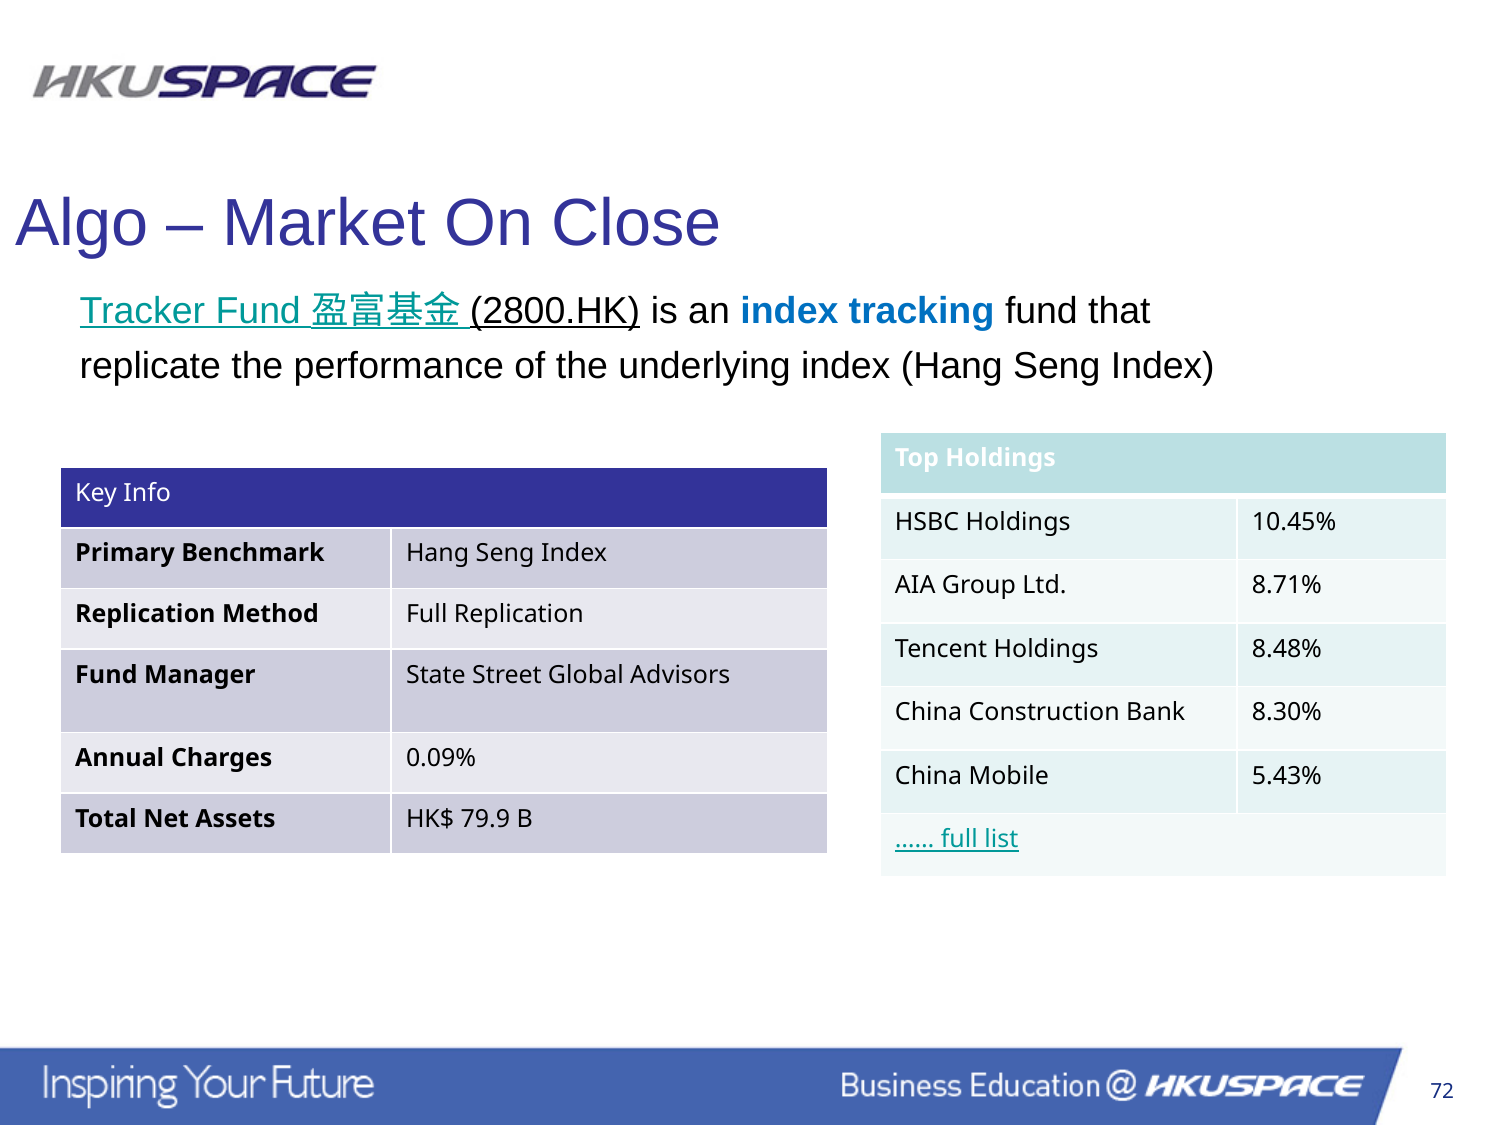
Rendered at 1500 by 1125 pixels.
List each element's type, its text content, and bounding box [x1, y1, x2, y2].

table_cell 5.43% [1238, 751, 1446, 813]
table_cell Tencent Holdings [881, 624, 1236, 686]
table_cell China Mobile [881, 751, 1236, 813]
text_box Tracker Fund 盈富基金 (2800.HK) is an index tracking fund that replicate the performance of the underlying index (Hang Seng Index) [64, 278, 1317, 516]
table_cell AIA Group Ltd. [881, 560, 1236, 622]
table_cell Primary Benchmark [61, 529, 390, 588]
table_cell Replication Method [61, 589, 390, 648]
table_cell Annual Charges [61, 733, 390, 792]
table_cell …… full list [881, 814, 1446, 876]
table_cell State Street Global Advisors [392, 650, 827, 732]
table_cell HSBC Holdings [881, 499, 1236, 559]
slide_number 72 [1415, 1070, 1499, 1125]
table_header Top Holdings [881, 433, 1446, 493]
table_cell Hang Seng Index [392, 529, 827, 588]
table_cell 0.09% [392, 733, 827, 792]
table_cell Full Replication [392, 589, 827, 648]
table_cell Fund Manager [61, 650, 390, 732]
table_cell Total Net Assets [61, 794, 390, 853]
table_cell 8.30% [1238, 687, 1446, 749]
table_cell HK$ 79.9 B [392, 794, 827, 853]
table_cell 8.48% [1238, 624, 1446, 686]
table_cell China Construction Bank [881, 687, 1236, 749]
table_header Key Info [61, 468, 827, 527]
picture [0, 0, 1500, 1125]
table_cell 8.71% [1238, 560, 1446, 622]
table_cell 10.45% [1238, 499, 1446, 559]
title Algo – Market On Close [0, 101, 1325, 266]
